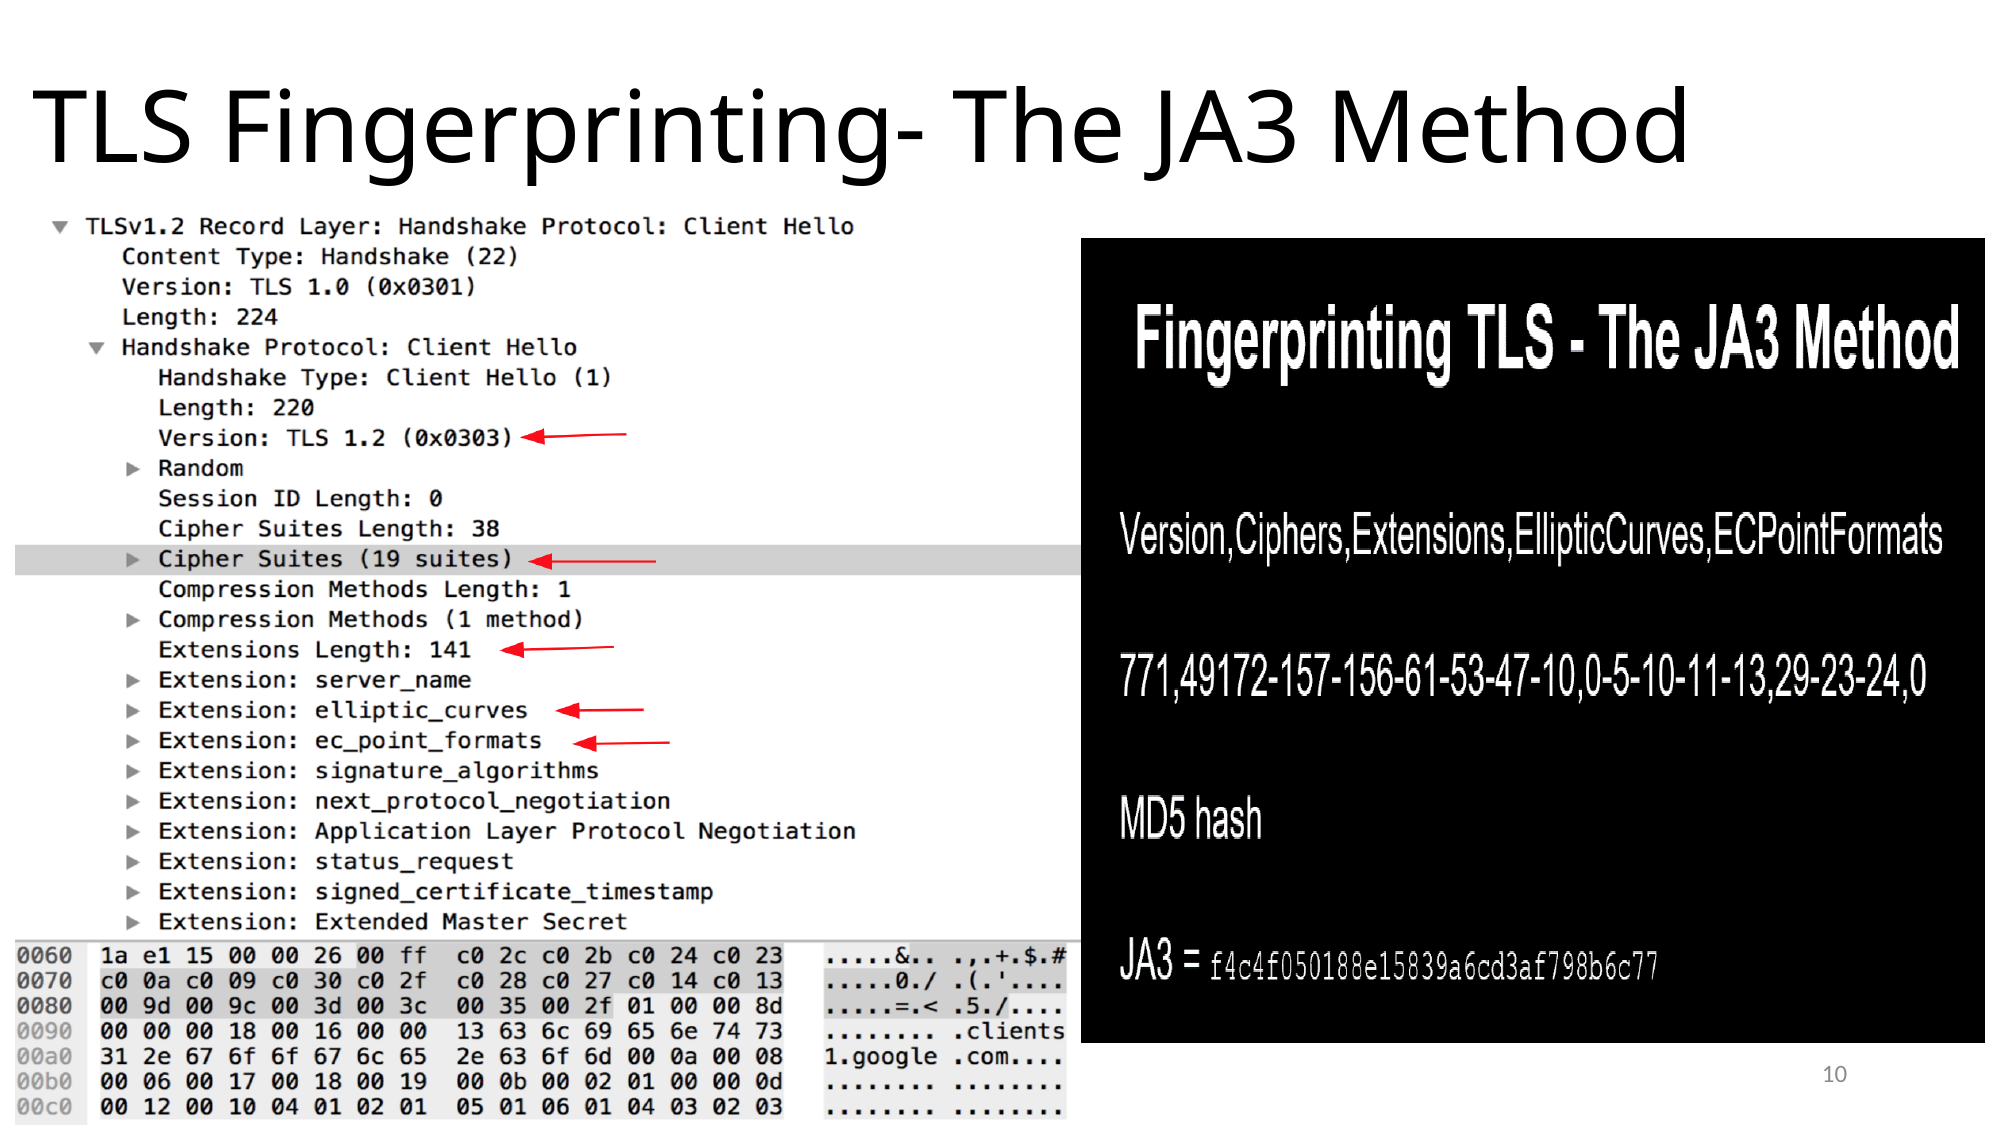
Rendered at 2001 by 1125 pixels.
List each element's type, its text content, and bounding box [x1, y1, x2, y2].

slide_number 10 [1412, 1043, 1863, 1103]
title TLS Fingerprinting- The JA3 Method [17, 21, 1743, 238]
picture [15, 213, 1985, 1125]
